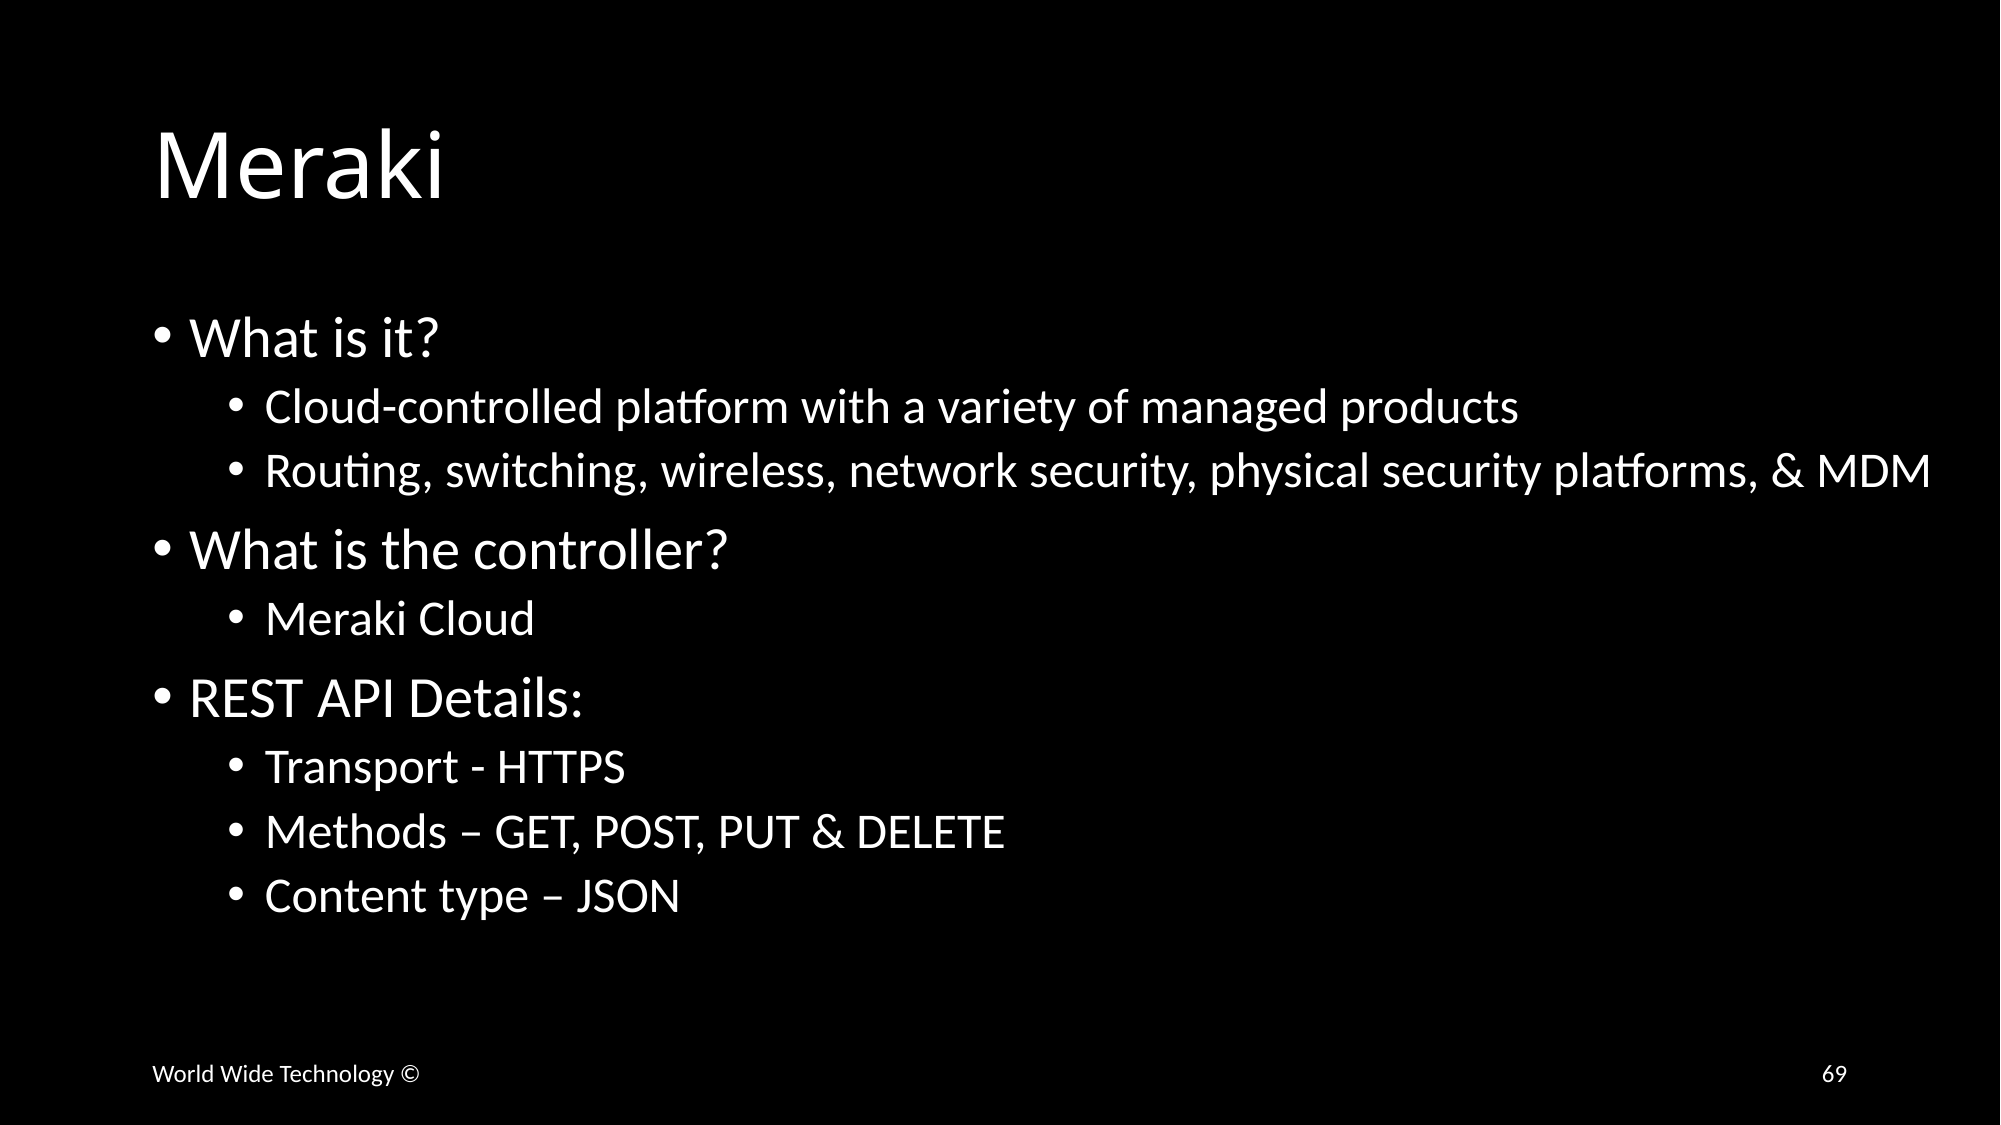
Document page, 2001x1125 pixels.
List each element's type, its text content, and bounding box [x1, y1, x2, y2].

title Meraki [137, 59, 1863, 278]
slide_number World Wide Technology © [137, 1042, 588, 1103]
slide_number 69 [1412, 1042, 1863, 1103]
list What is it? Cloud-controlled platform with a variety of managed products Routing, switching, wireless, network security, physical security platforms, & MDM What is the controller? Meraki Cloud REST API Details: Transport - HTTPS Methods – GET, POST, PUT & DELETE Content type – JSON [137, 299, 1963, 1014]
